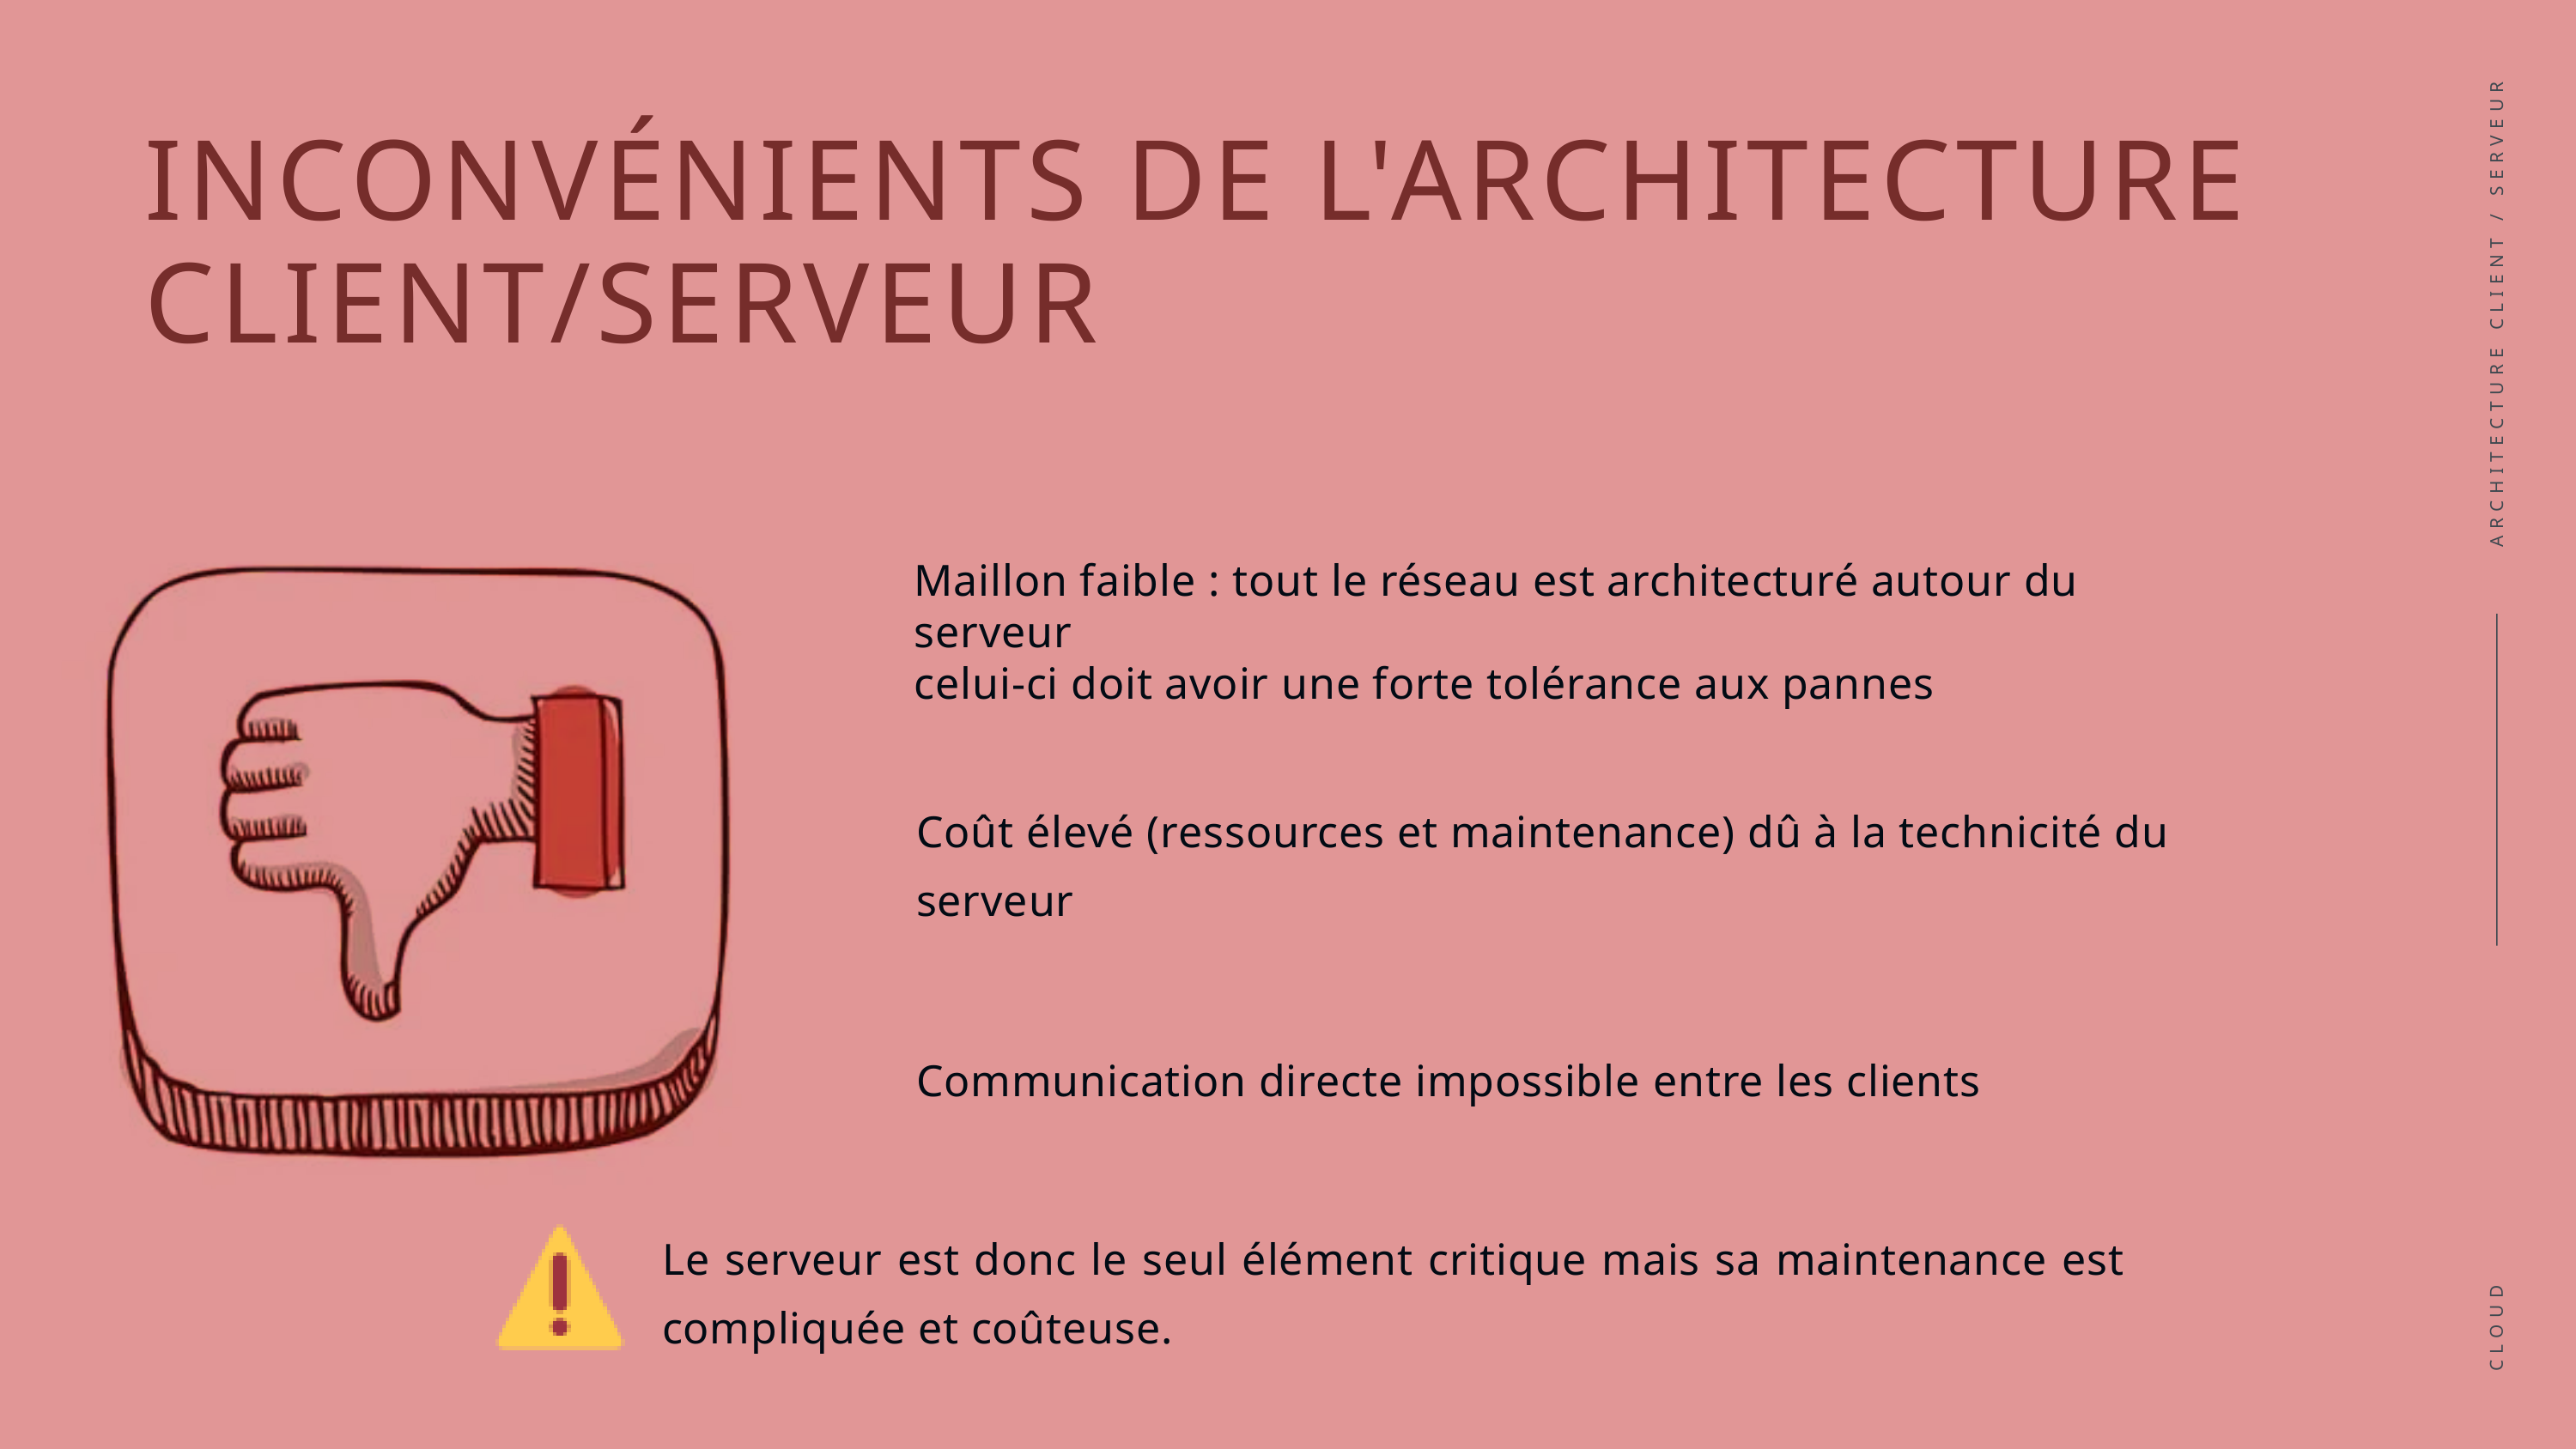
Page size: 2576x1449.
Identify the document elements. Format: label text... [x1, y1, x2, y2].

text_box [495, 1215, 2127, 1353]
text_box INCONVÉNIENTS DE L'ARCHITECTURE CLIENT/SERVEUR [144, 119, 2396, 366]
text_box Maillon faible : tout le réseau est architecturé autour du serveur celui-ci doit avoir une forte tolérance aux pannes [901, 547, 2255, 677]
picture [42, 532, 806, 1189]
text_box Communication directe impossible entre les clients [916, 1036, 2229, 1106]
text_box Coût élevé (ressources et maintenance) dû à la technicité du serveur [916, 787, 2229, 925]
text_box CLOUD [2486, 925, 2506, 1372]
text_box ARCHITECTURE CLIENT / SERVEUR [2486, 82, 2507, 614]
